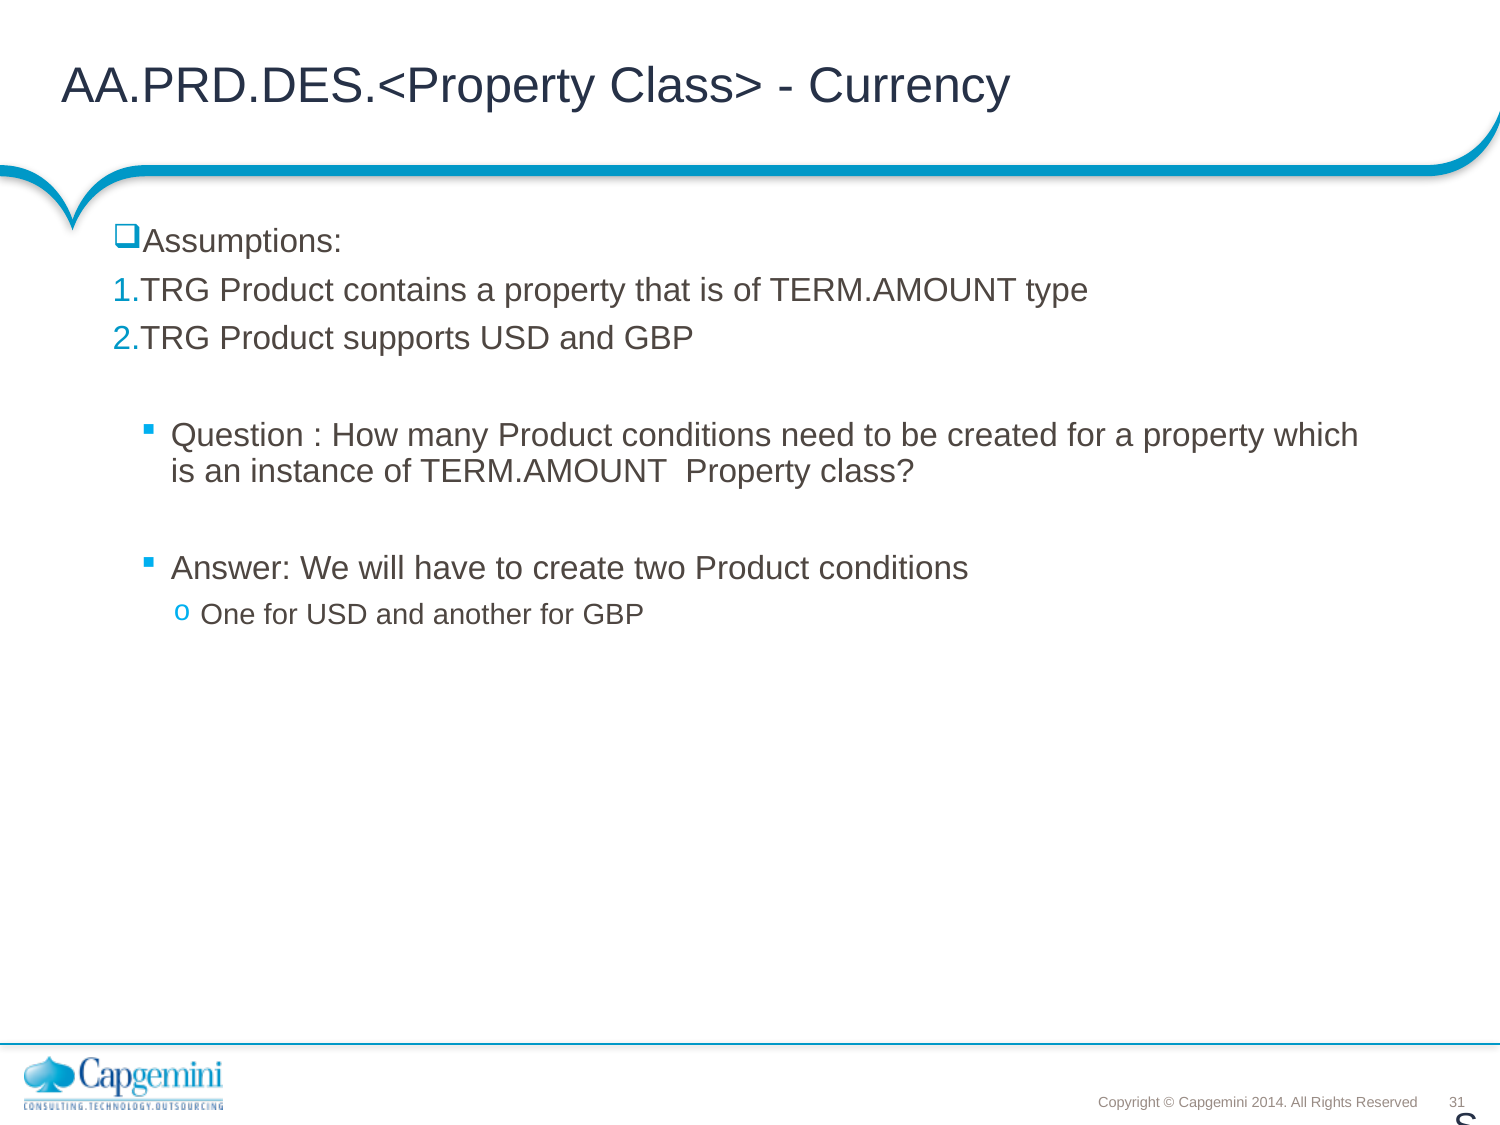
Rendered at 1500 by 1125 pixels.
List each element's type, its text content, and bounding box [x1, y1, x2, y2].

title AA.PRD.DES.<Property Class> - Currency [12, 23, 1163, 150]
list Assumptions: TRG Product contains a property that is of TERM.AMOUNT type TRG Product supports USD and GBP Question : How many Product conditions need to be created for a property which is an instance of TERM.AMOUNT Property class? Answer: We will have to create two Product conditions One for USD and another for GBP [112, 212, 1388, 786]
picture [24, 1056, 223, 1110]
slide_number Slide 31 [1438, 1094, 1478, 1117]
